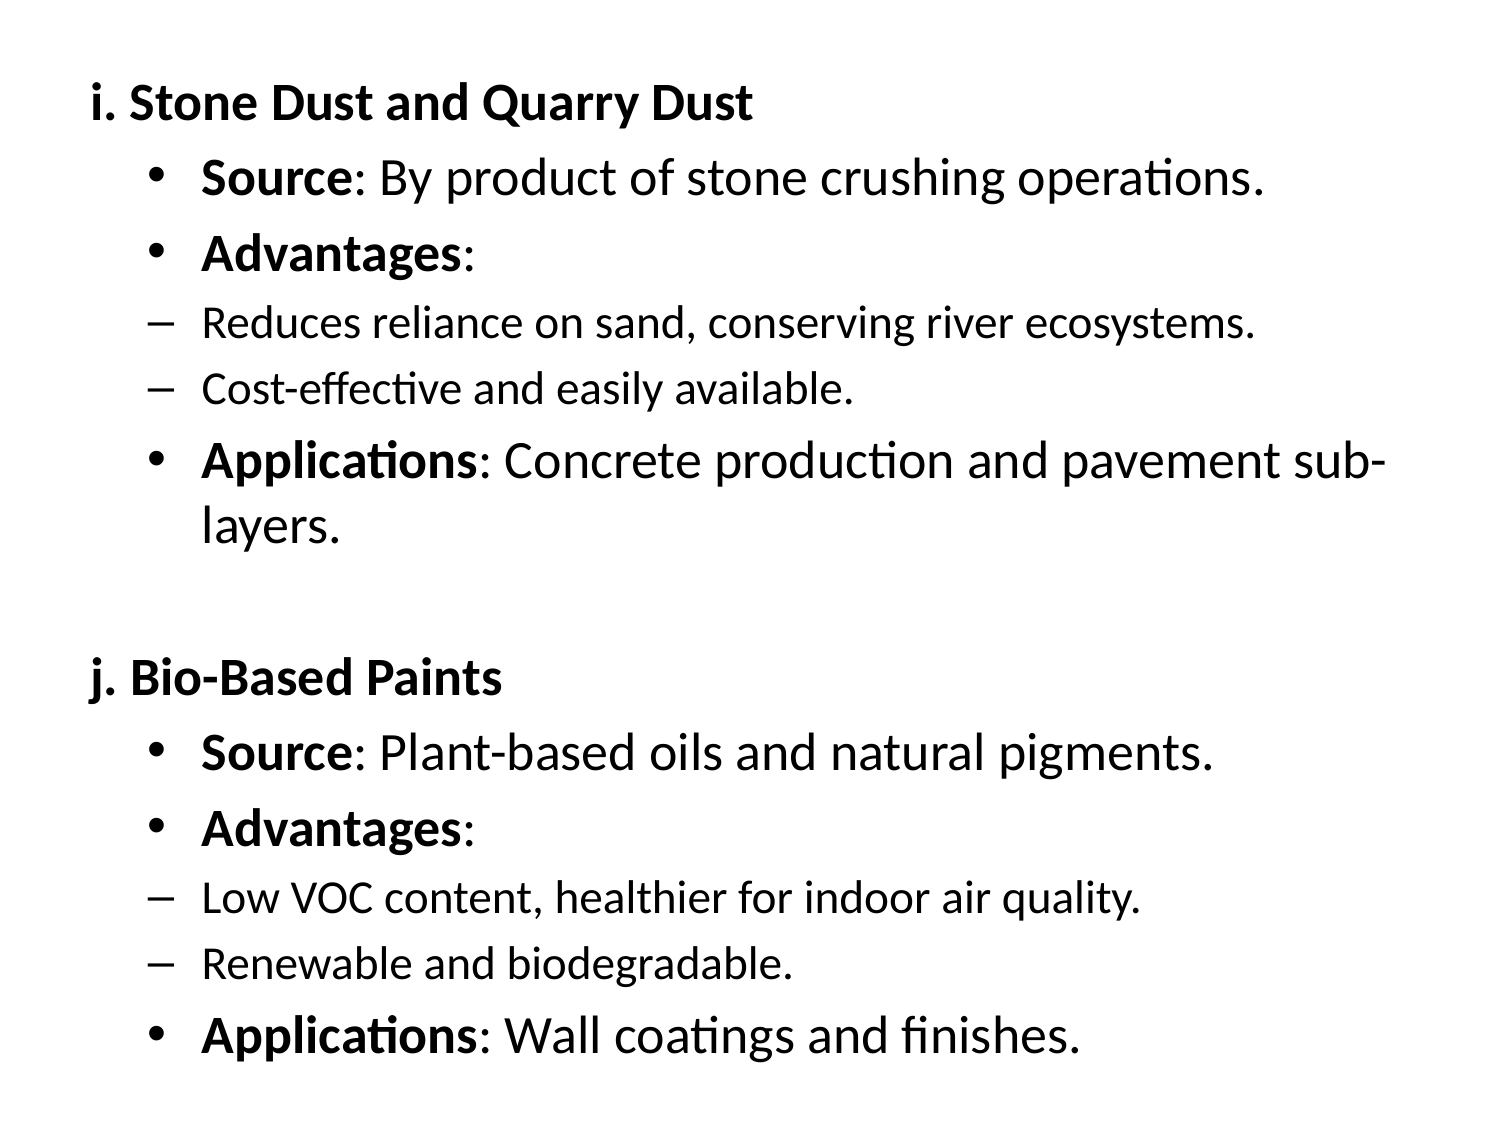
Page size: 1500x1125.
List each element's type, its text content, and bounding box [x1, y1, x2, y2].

list i. Stone Dust and Quarry Dust Source: By product of stone crushing operations. Advantages: Reduces reliance on sand, conserving river ecosystems. Cost-effective and easily available. Applications: Concrete production and pavement sub-layers. j. Bio-Based Paints Source: Plant-based oils and natural pigments. Advantages: Low VOC content, healthier for indoor air quality. Renewable and biodegradable. Applications: Wall coatings and finishes. [75, 58, 1425, 1083]
